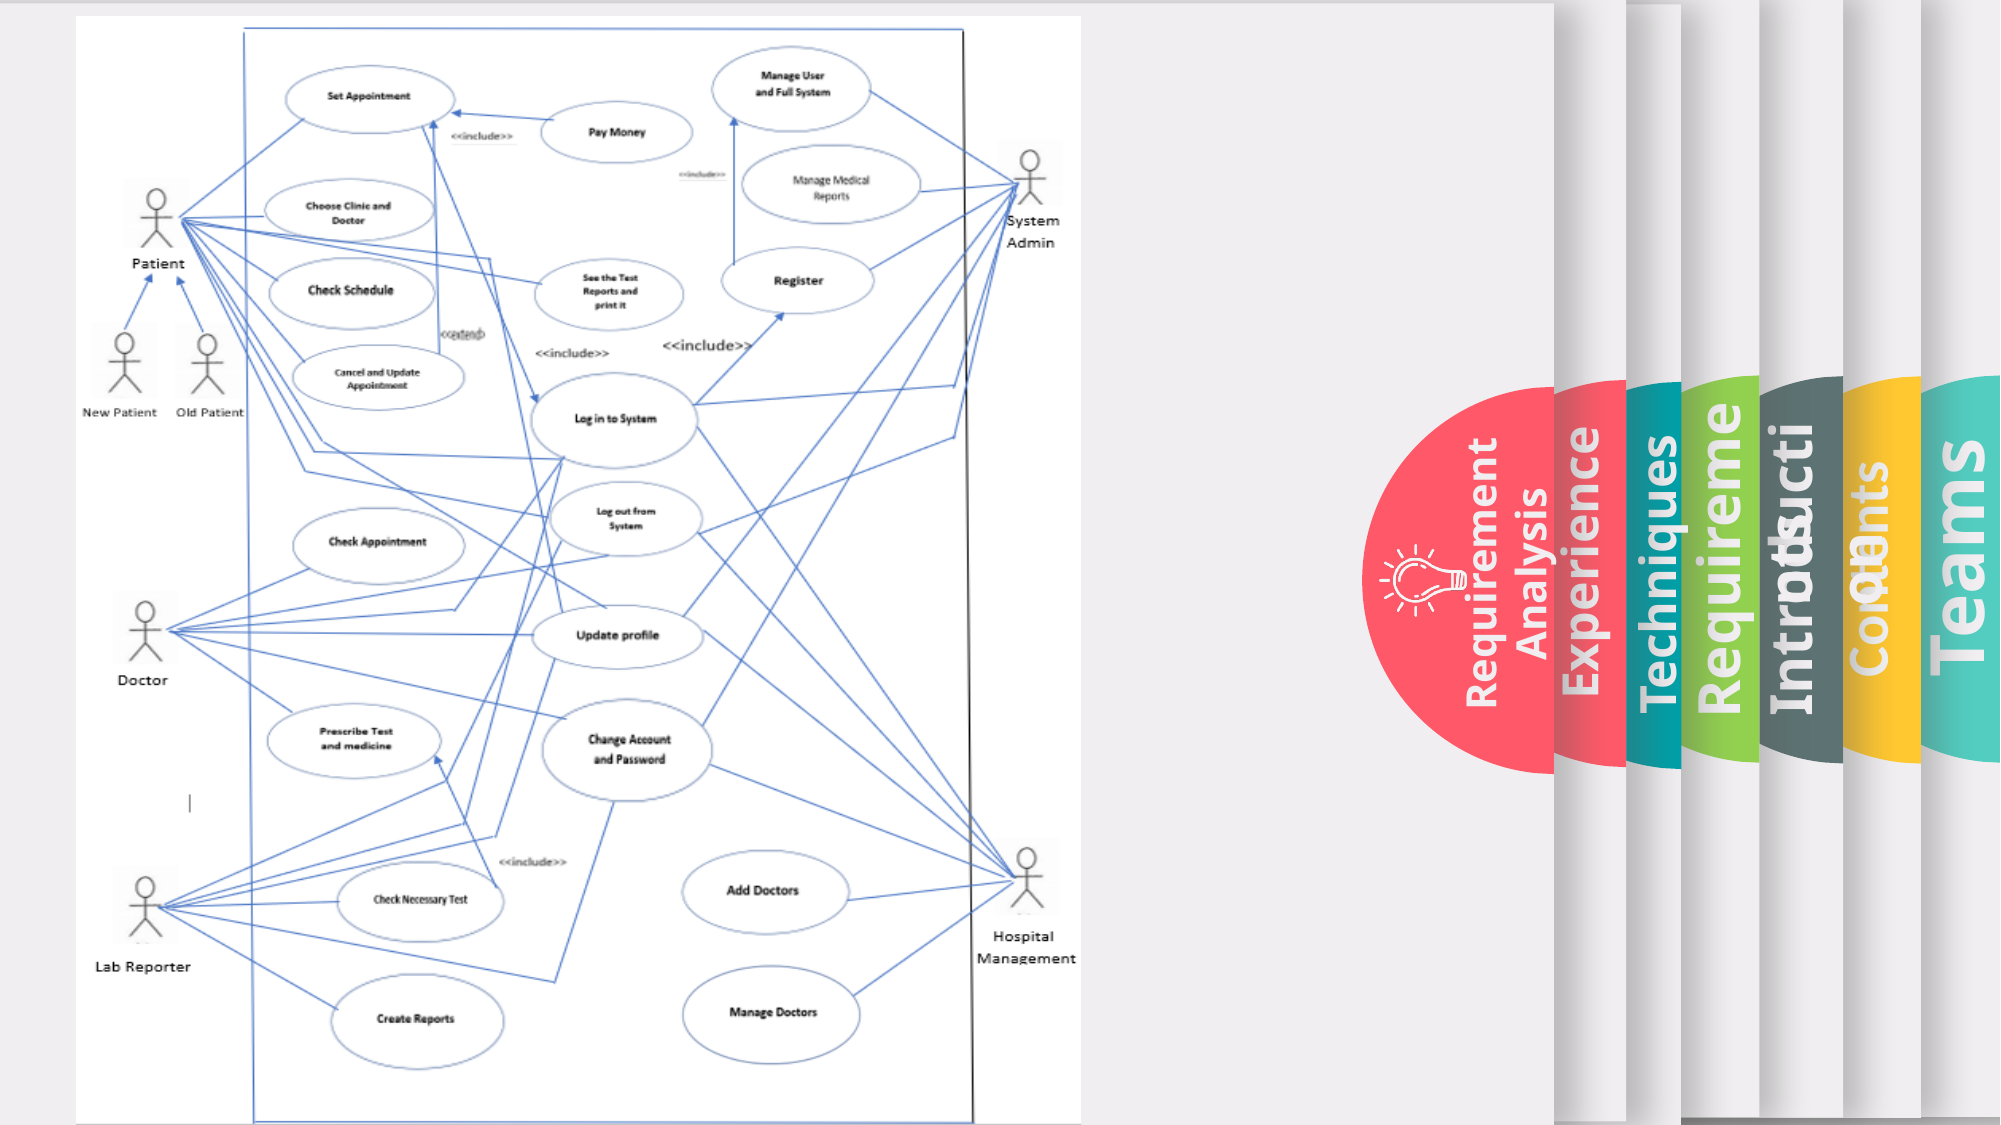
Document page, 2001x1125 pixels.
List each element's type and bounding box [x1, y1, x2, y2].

text_box [0, 0, 1678, 1122]
text_box [1678, 0, 1831, 1117]
text_box [0, 3, 1615, 1125]
text_box [1921, 0, 2000, 1117]
text_box [1615, 4, 1695, 1125]
text_box [1695, 0, 1844, 1118]
picture [75, 16, 1082, 1125]
text_box [1844, 0, 1921, 1118]
